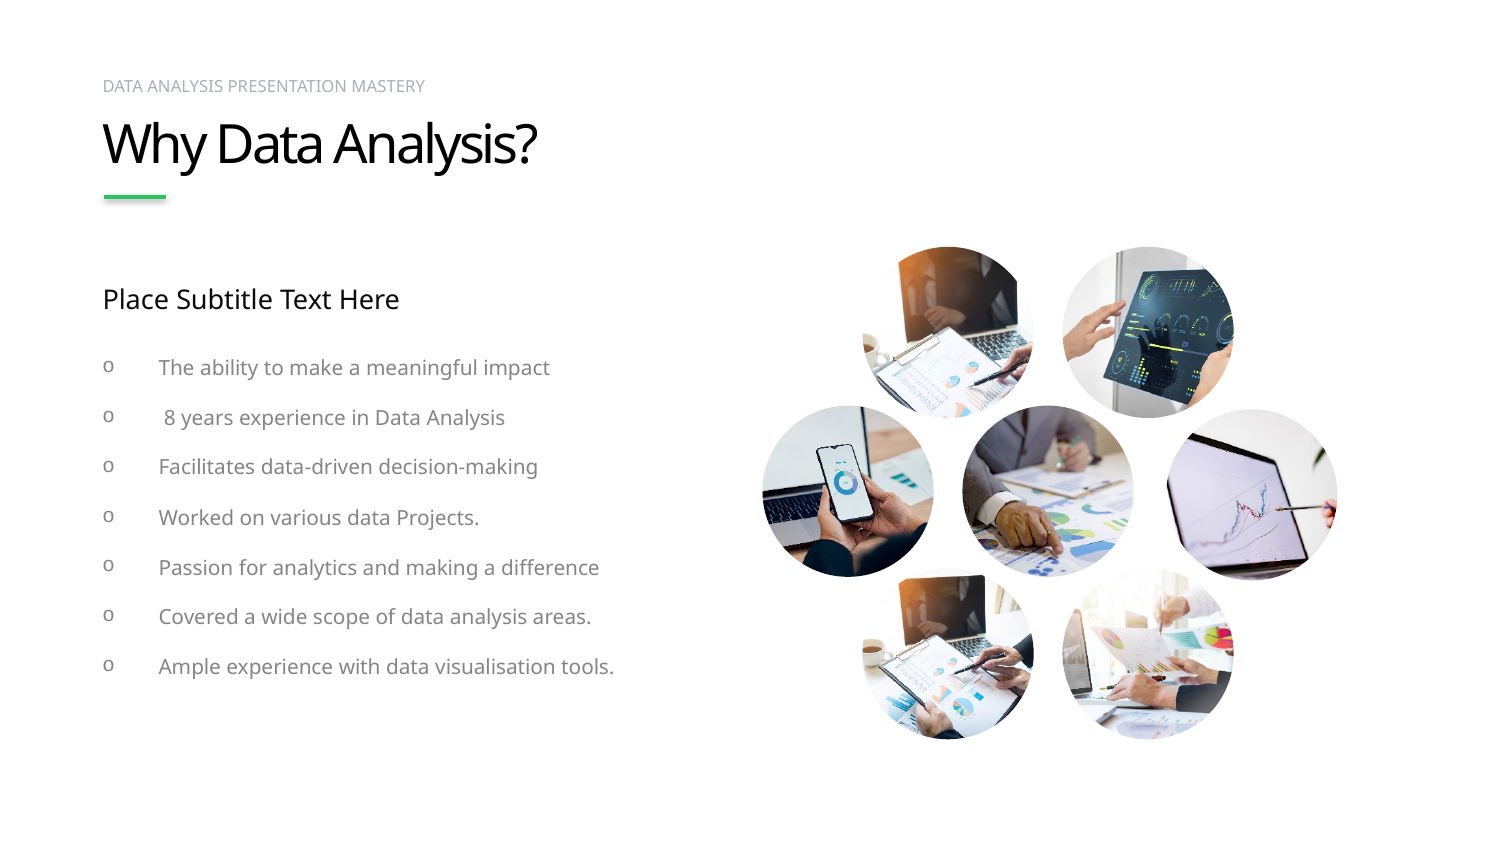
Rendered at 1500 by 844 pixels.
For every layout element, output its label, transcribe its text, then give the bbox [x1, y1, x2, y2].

text_box The ability to make a meaningful impact​ 8 years experience in Data Analysis​ Facilitates data-driven decision-making​ Worked on various data Projects.​ Passion for analytics and making a difference​ Covered a wide scope of data analysis areas.​ Ample experience with data visualisation tools.​ [87, 321, 687, 700]
text_box Place Subtitle Text Here [87, 279, 525, 318]
title Why Data Analysis? [87, 71, 1338, 213]
picture [762, 246, 1338, 740]
